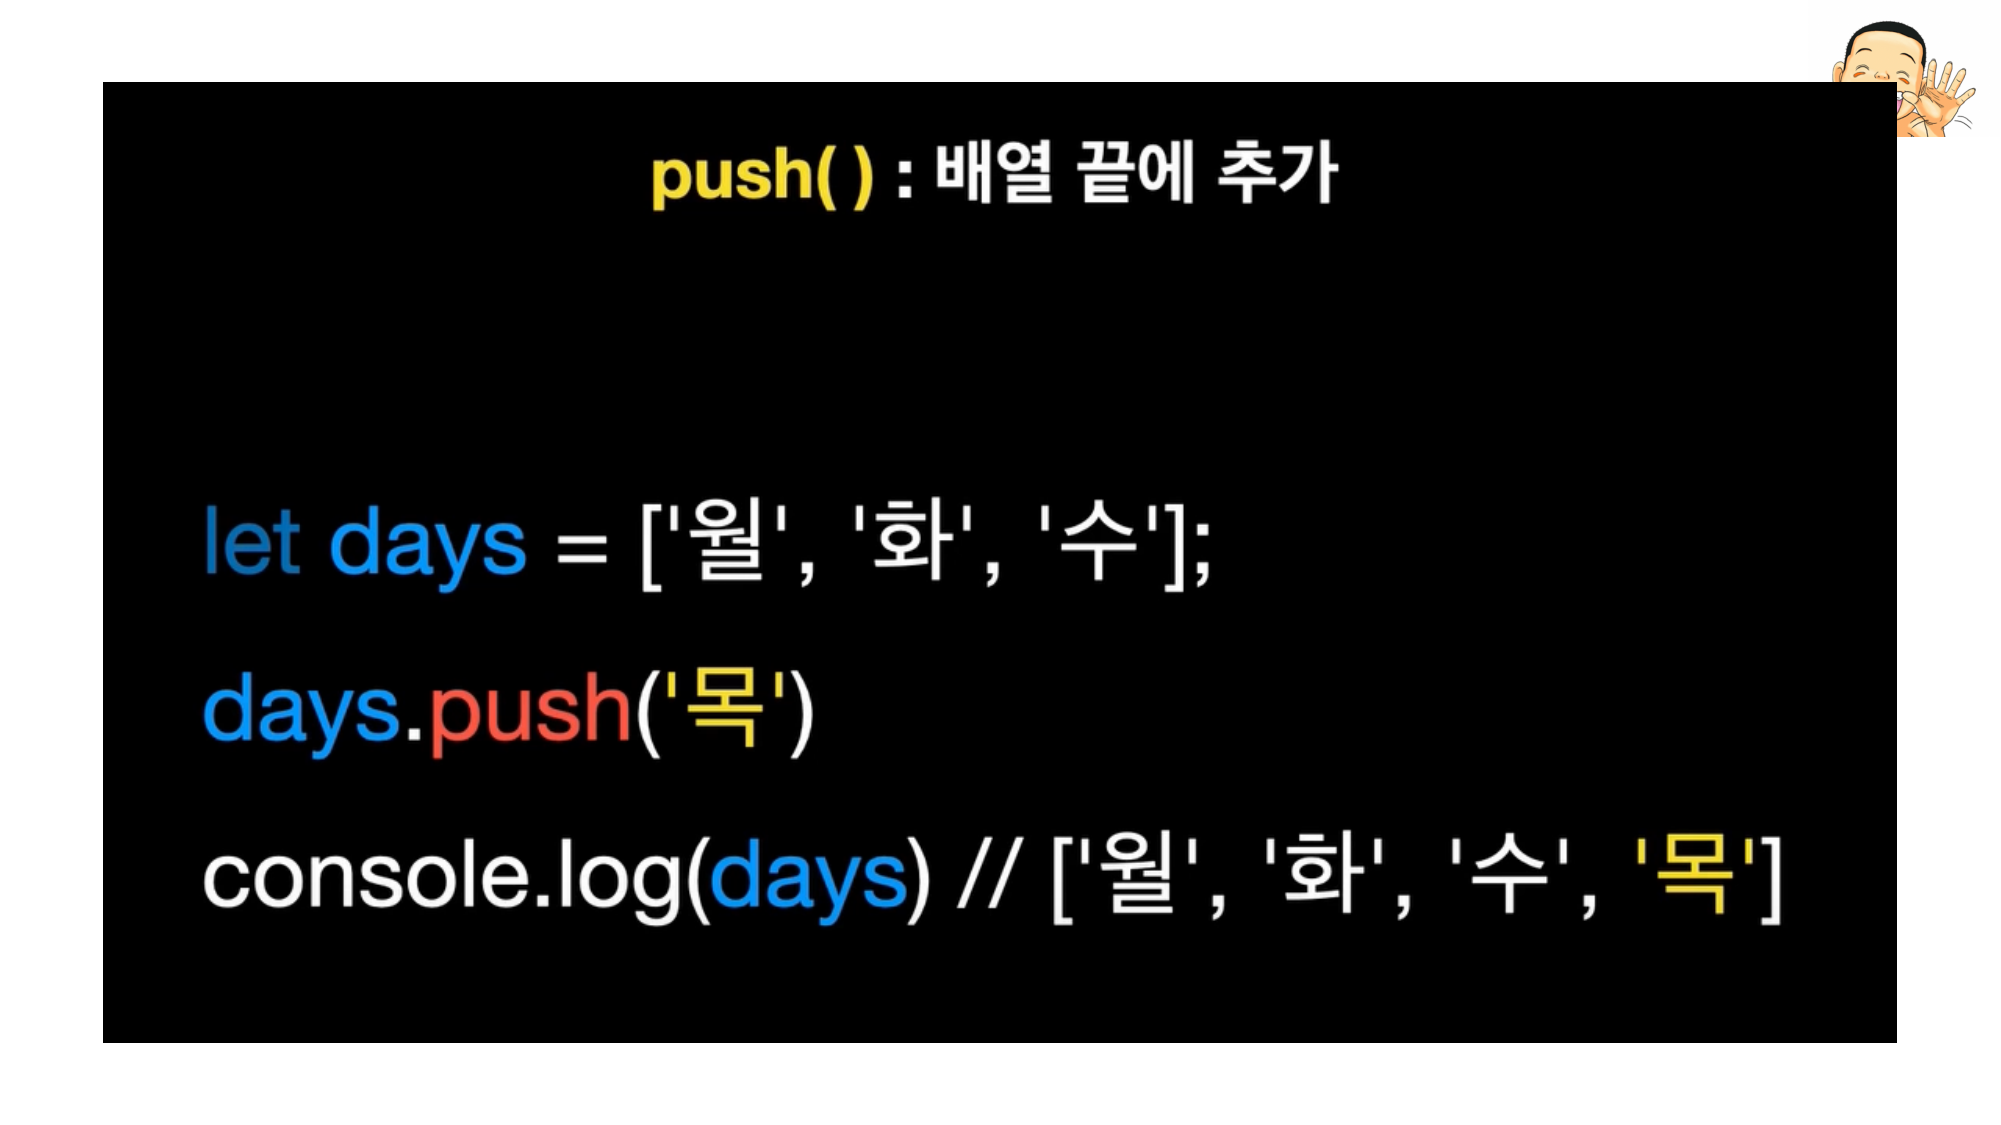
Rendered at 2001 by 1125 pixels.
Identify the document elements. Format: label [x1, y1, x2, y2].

picture [103, 0, 2000, 1043]
